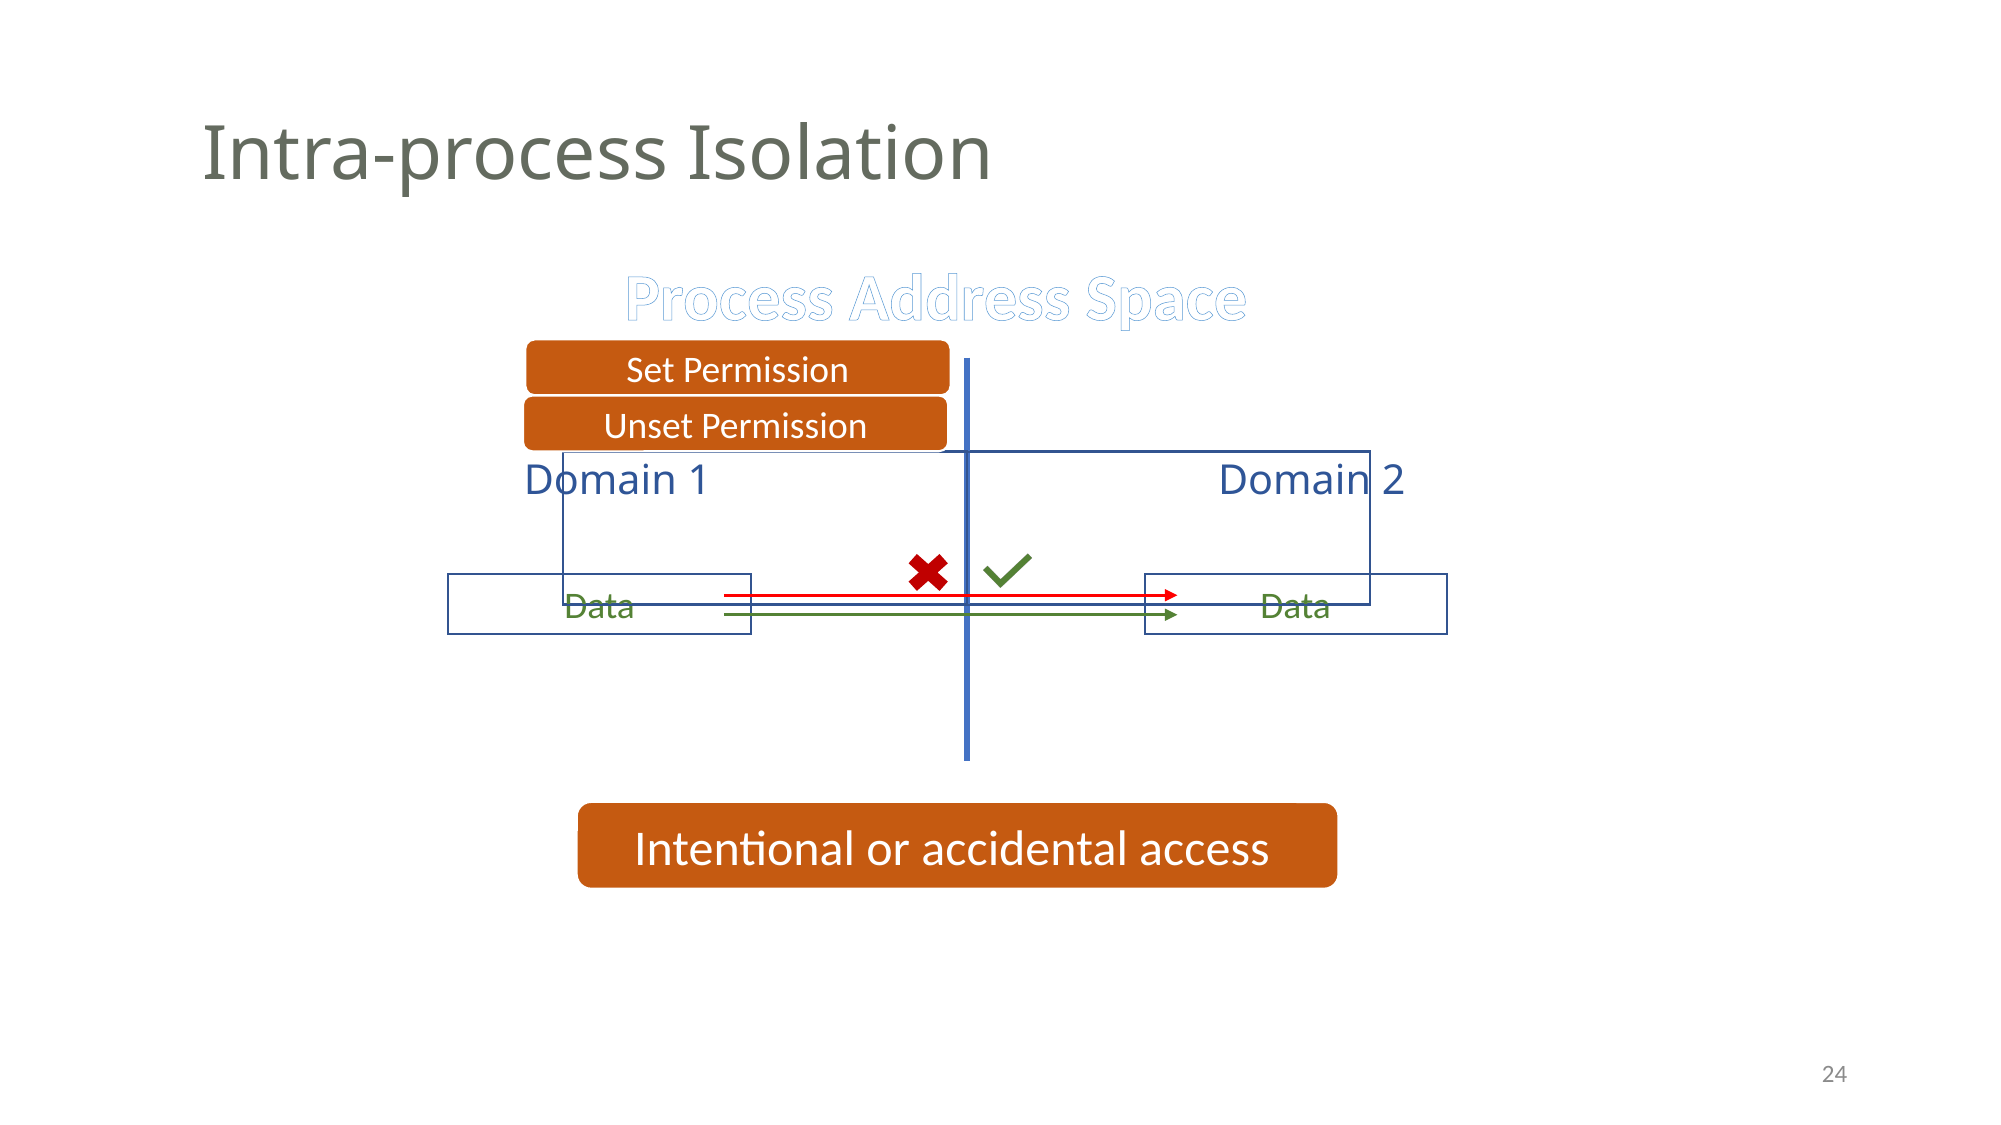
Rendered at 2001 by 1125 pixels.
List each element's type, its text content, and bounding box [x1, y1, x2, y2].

text_box Intentional or accidental access [575, 800, 1340, 890]
text_box Data [1144, 573, 1448, 635]
text_box [967, 451, 1371, 606]
text_box Set Permission [524, 338, 952, 396]
text_box [562, 451, 966, 606]
text_box Data [447, 573, 752, 635]
slide_number 24 [1412, 1042, 1863, 1103]
text_box Domain 1 [508, 451, 562, 512]
text_box Unset Permission [521, 394, 950, 453]
text_box Domain 2 [1371, 451, 1474, 512]
title Intra-process Isolation [187, 101, 1813, 209]
text_box Process Address Space [495, 245, 1377, 341]
picture [982, 545, 1033, 596]
